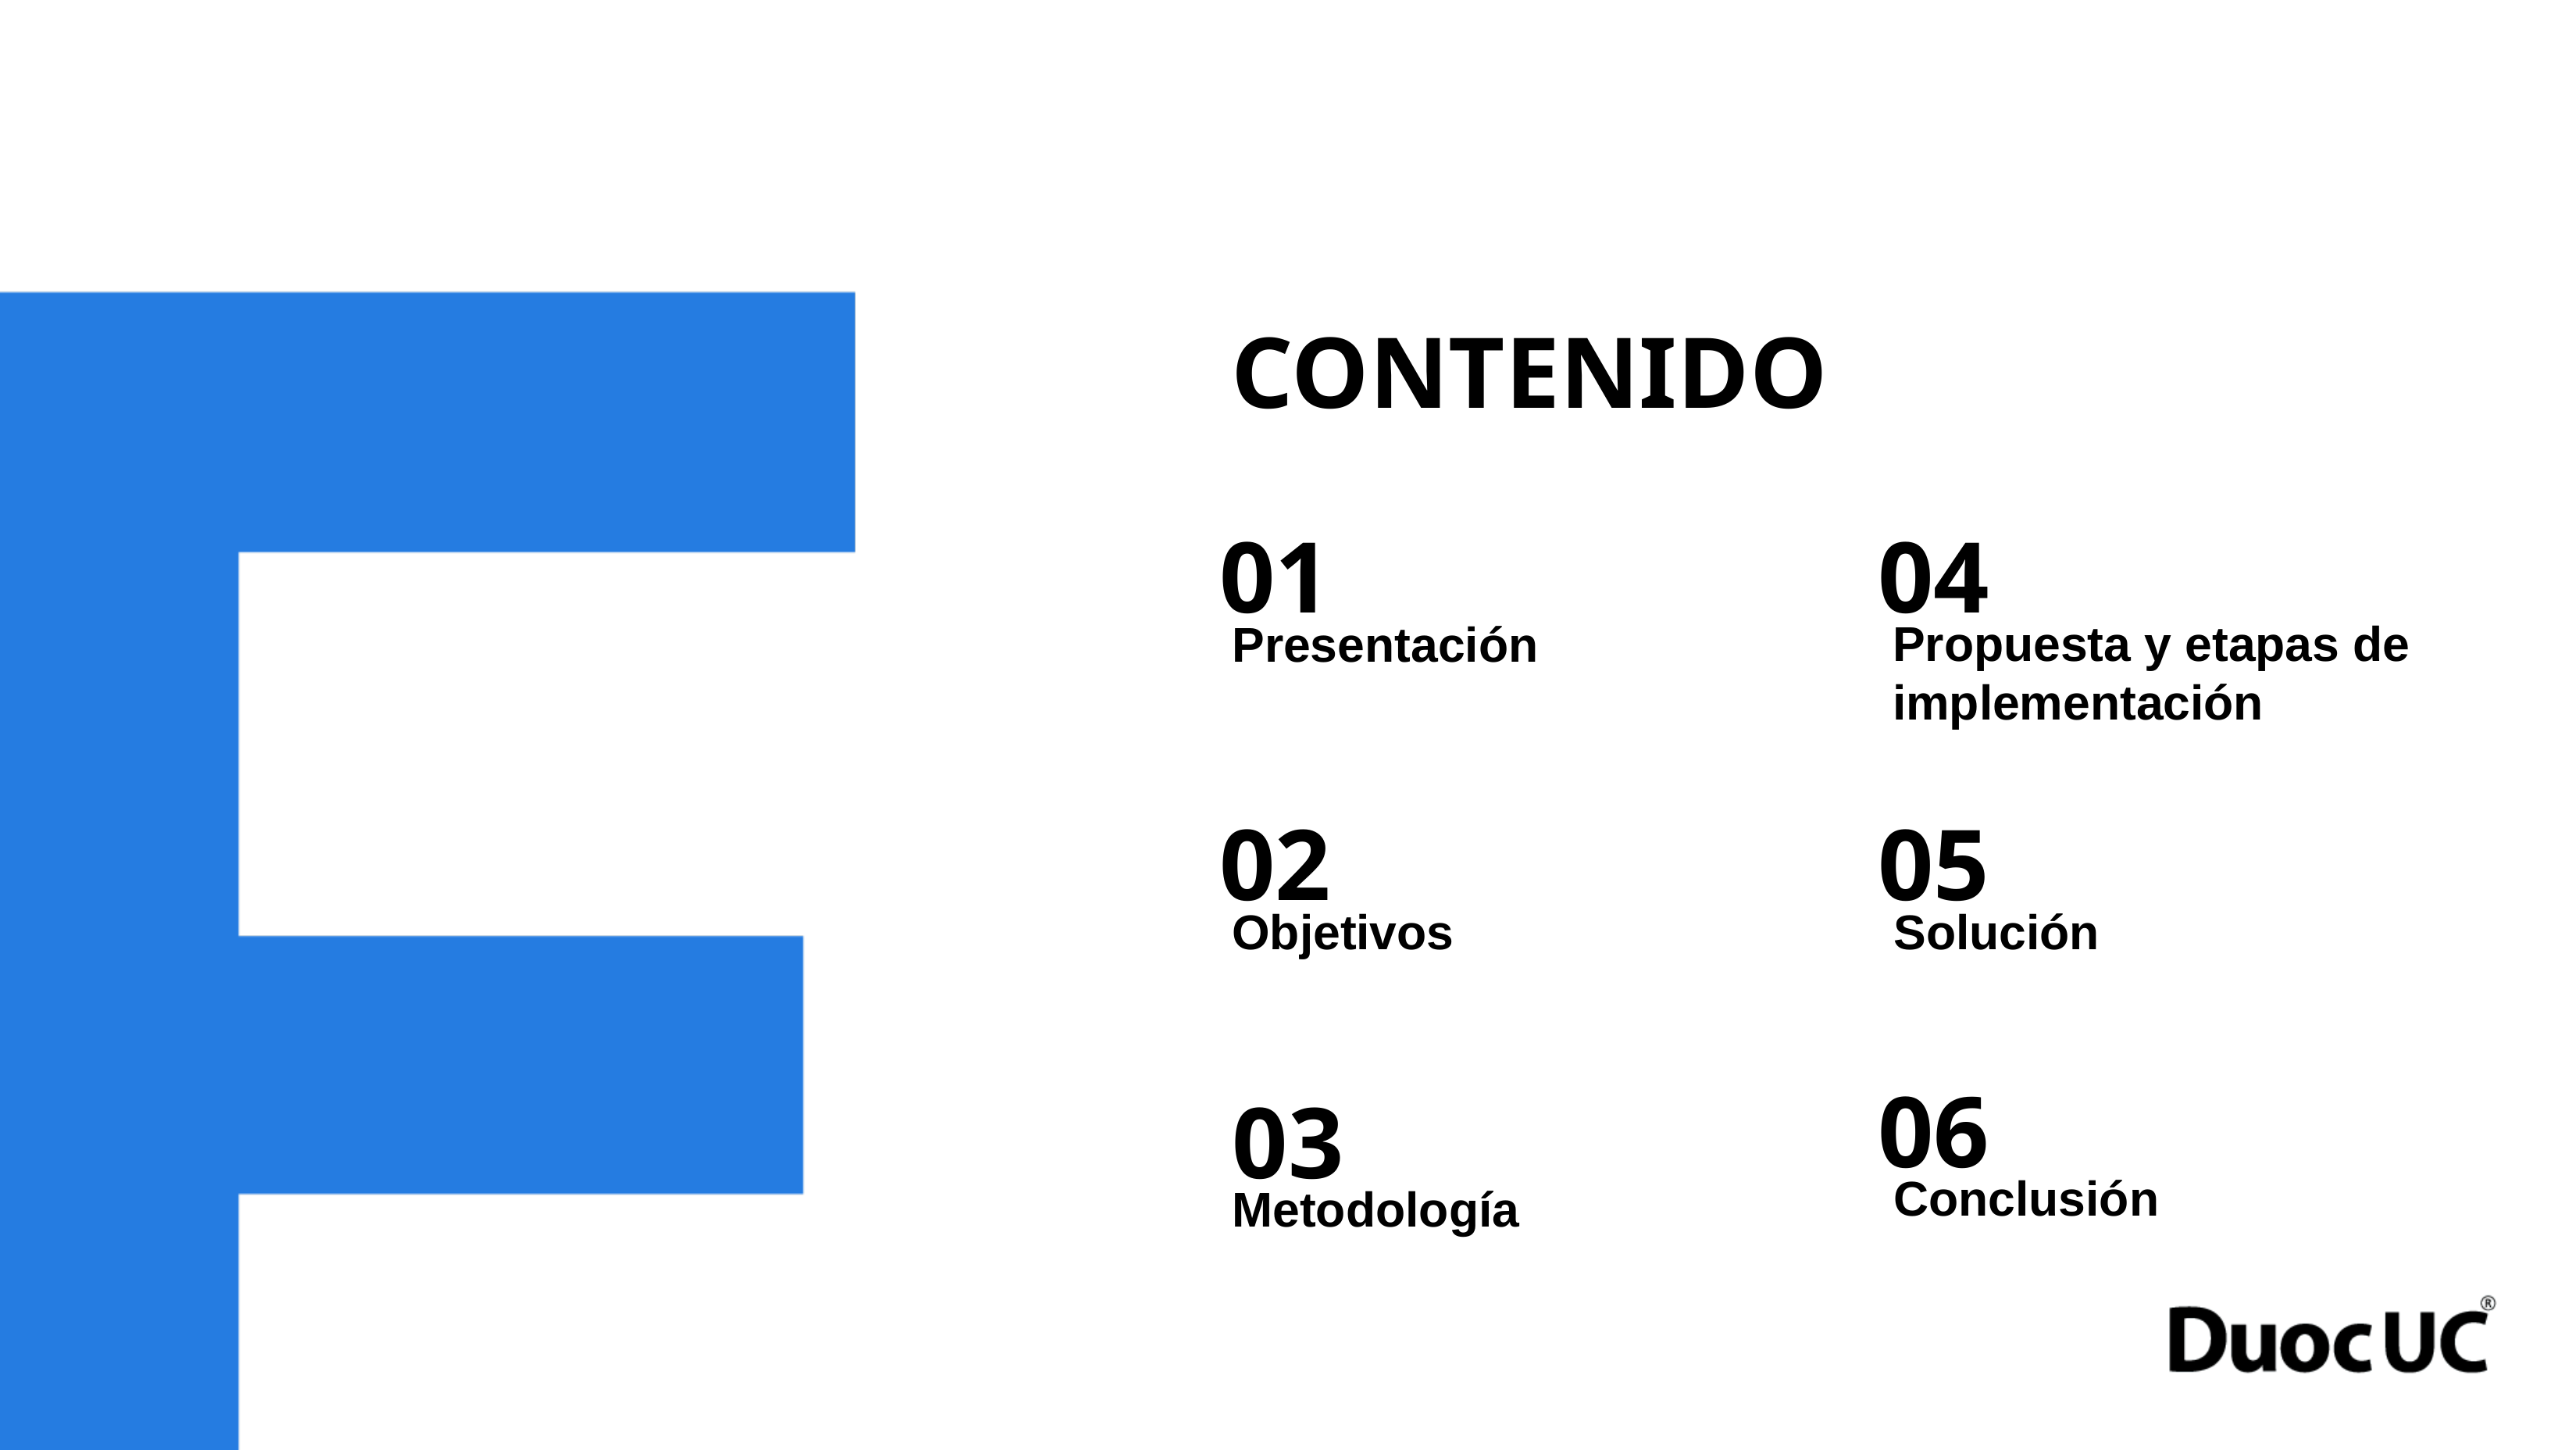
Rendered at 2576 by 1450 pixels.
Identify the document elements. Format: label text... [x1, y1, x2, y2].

text_box Solución [1893, 900, 2430, 959]
text_box 04 [1878, 515, 2015, 633]
text_box Presentación [1232, 612, 1819, 672]
text_box CONTENIDO [1219, 305, 1907, 434]
text_box 06 [1878, 1070, 2015, 1188]
picture [0, 0, 2576, 1450]
text_box 03 [1232, 1080, 1369, 1198]
text_box Objetivos [1232, 900, 1819, 959]
text_box 02 [1219, 802, 1357, 920]
text_box Propuesta y etapas de implementación [1893, 612, 2499, 730]
text_box Conclusión [1893, 1167, 2430, 1227]
text_box 01 [1219, 515, 1357, 633]
text_box Metodología [1232, 1178, 1767, 1238]
text_box 05 [1878, 802, 2015, 920]
